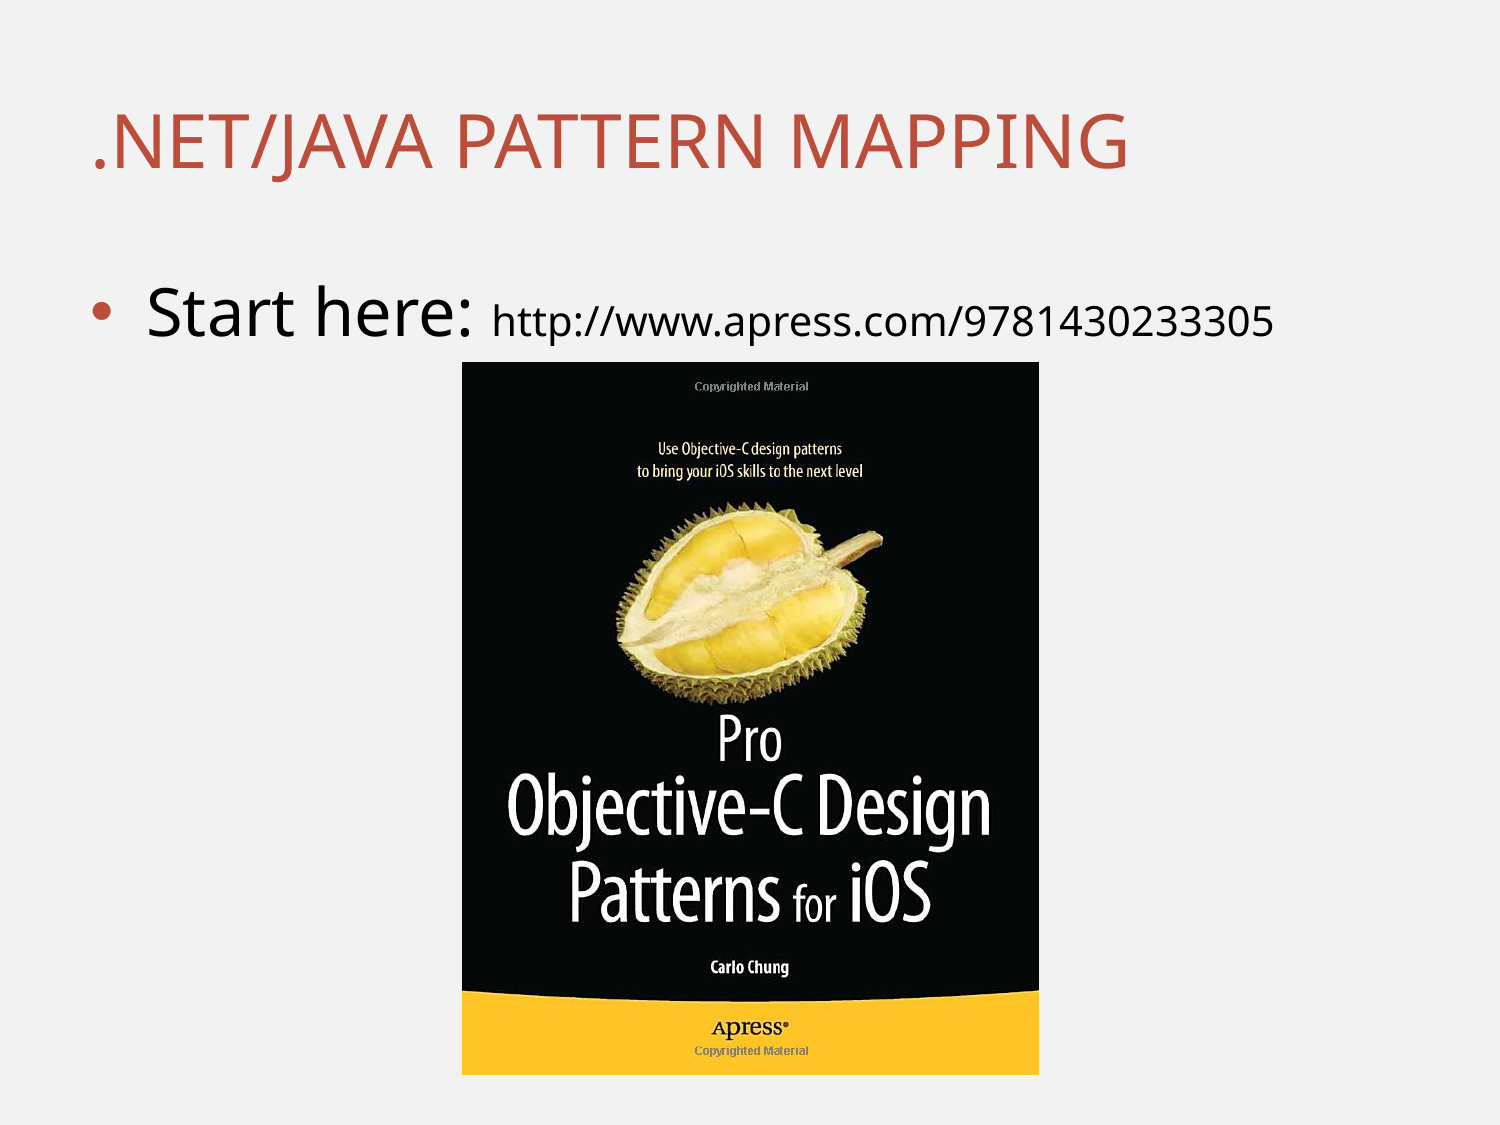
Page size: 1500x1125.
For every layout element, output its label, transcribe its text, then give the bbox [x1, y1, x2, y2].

picture [462, 362, 1040, 1076]
list Start here: http://www.apress.com/9781430233305 [75, 262, 1425, 1005]
title .NET/Java pattern mapping [75, 45, 1425, 233]
